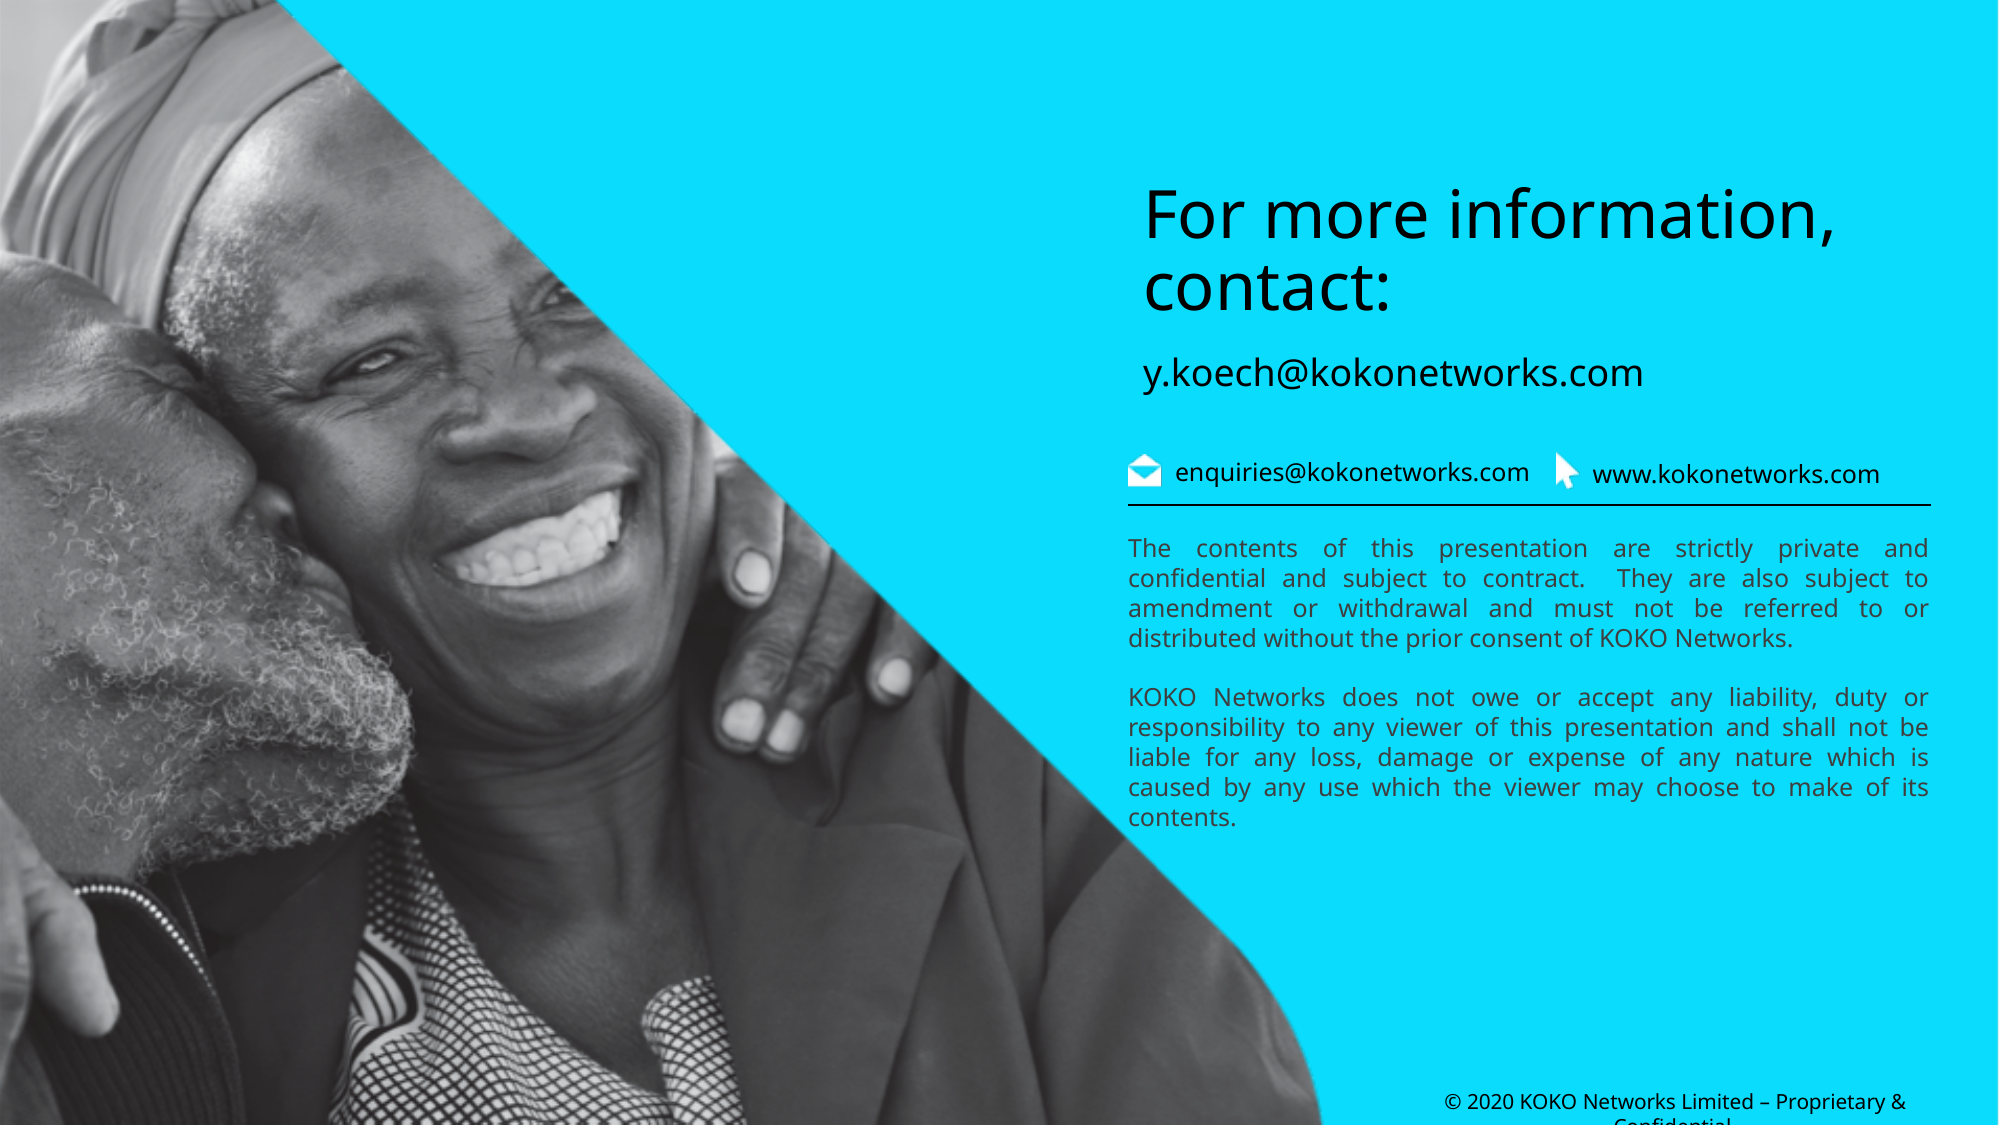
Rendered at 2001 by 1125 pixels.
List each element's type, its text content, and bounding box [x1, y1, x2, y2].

picture [0, 0, 2000, 1125]
subtitle y.koech@kokonetworks.com [1128, 346, 1931, 419]
